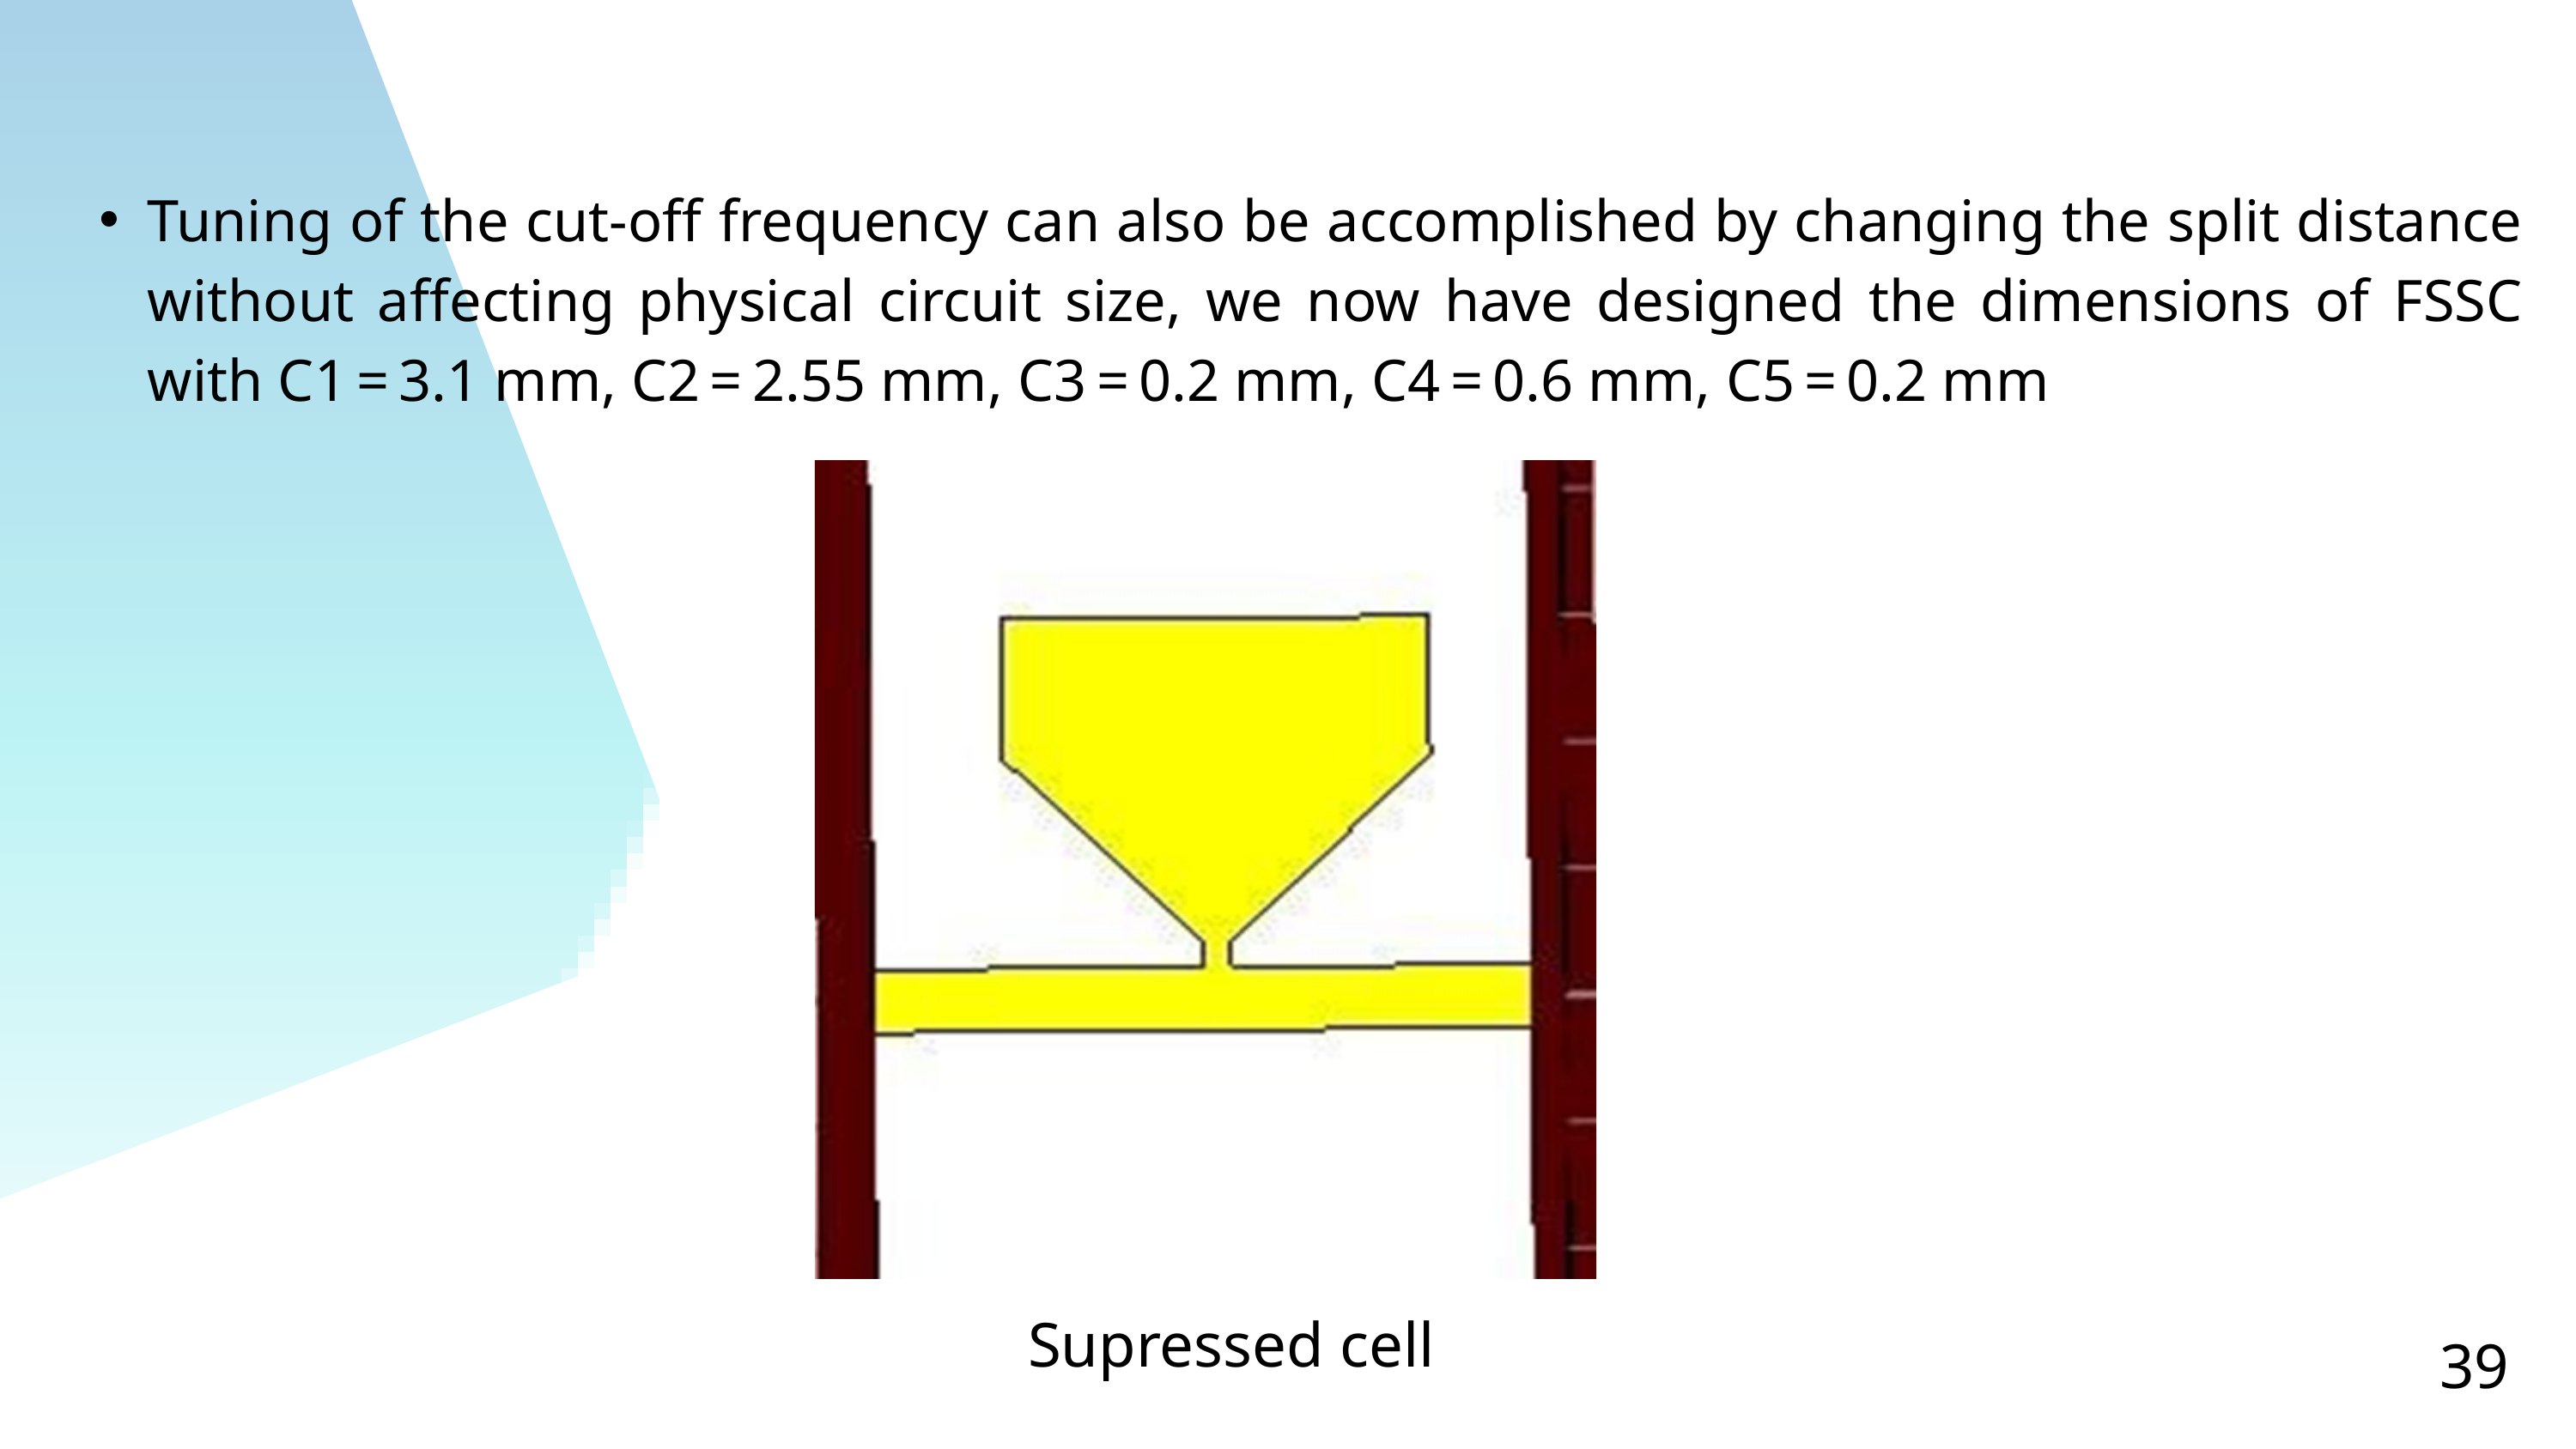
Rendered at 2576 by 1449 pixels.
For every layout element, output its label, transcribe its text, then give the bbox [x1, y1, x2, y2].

text_box Tuning of the cut-off frequency can also be accomplished by changing the split distance without affecting physical circuit size, we now have designed the dimensions of FSSC with C1 = 3.1 mm, C2 = 2.55 mm, C3 = 0.2 mm, C4 = 0.6 mm, C5 = 0.2 mm [50, 173, 2526, 494]
text_box 39 [2402, 1315, 2548, 1401]
text_box Supressed cell [1018, 1294, 1446, 1379]
text_box [0, 0, 709, 1199]
text_box [814, 494, 1597, 1279]
